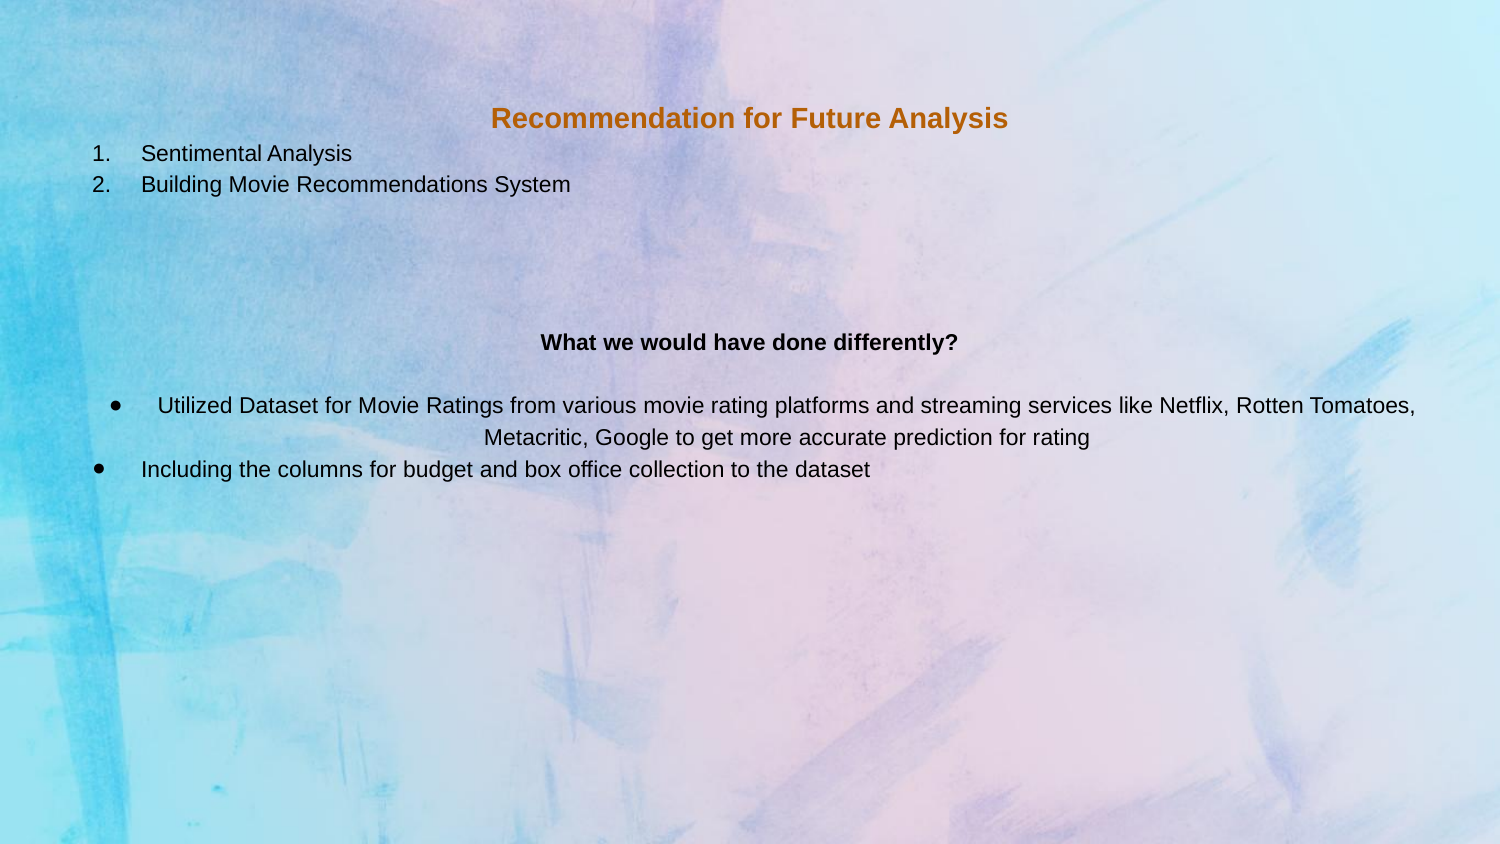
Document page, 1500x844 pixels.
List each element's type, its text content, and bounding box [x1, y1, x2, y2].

list Recommendation for Future Analysis Sentimental Analysis Building Movie Recommendations System What we would have done differently? Utilized Dataset for Movie Ratings from various movie rating platforms and streaming services like Netflix, Rotten Tomatoes, Metacritic, Google to get more accurate prediction for rating Including the columns for budget and box office collection to the dataset [51, 78, 1449, 750]
picture [0, 0, 1500, 844]
